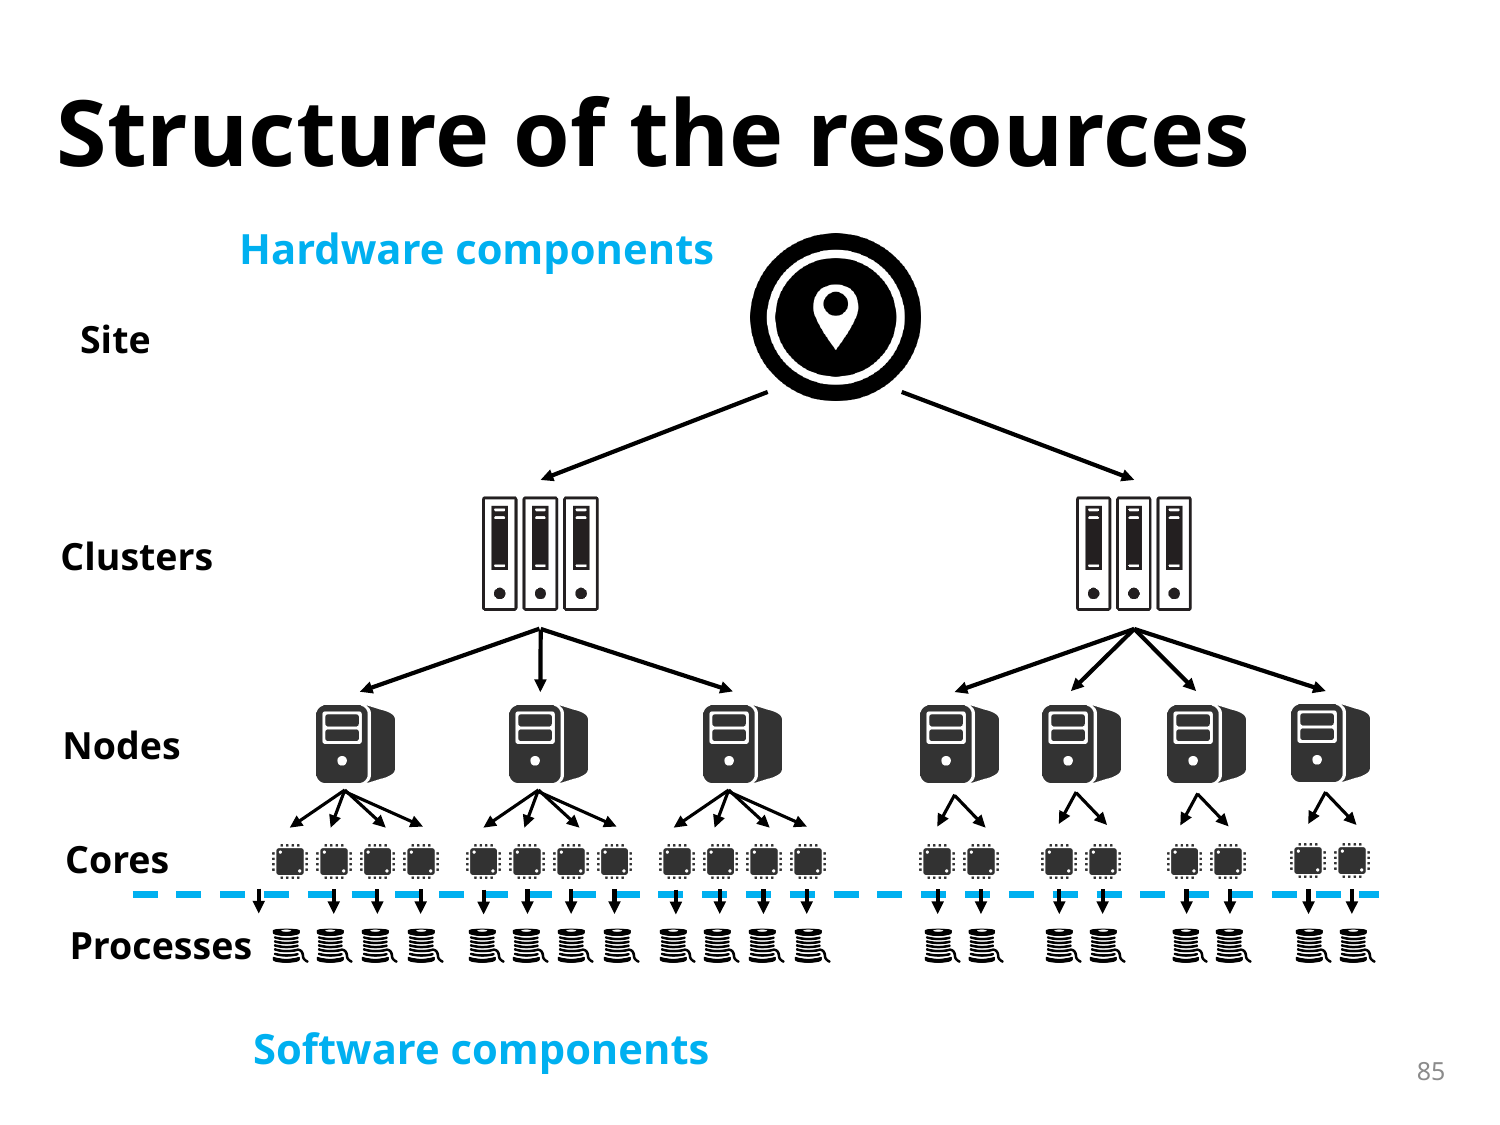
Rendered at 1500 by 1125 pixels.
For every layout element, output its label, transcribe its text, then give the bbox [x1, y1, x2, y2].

picture [272, 844, 308, 879]
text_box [540, 391, 768, 480]
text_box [901, 391, 1135, 480]
picture [1167, 844, 1202, 879]
text_box Clusters [45, 525, 229, 586]
picture [464, 479, 617, 628]
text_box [330, 789, 344, 828]
picture [703, 705, 782, 783]
picture [316, 705, 395, 783]
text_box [1076, 792, 1108, 825]
picture [509, 705, 588, 783]
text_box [1135, 628, 1196, 691]
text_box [1308, 791, 1326, 824]
picture [703, 844, 738, 879]
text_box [1180, 793, 1198, 826]
picture [463, 923, 644, 969]
picture [1290, 843, 1326, 878]
picture [509, 844, 545, 879]
picture [1041, 844, 1077, 879]
picture [963, 844, 999, 879]
picture [919, 923, 1008, 969]
picture [1040, 923, 1130, 969]
picture [1167, 705, 1246, 783]
picture [920, 705, 999, 783]
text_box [937, 794, 955, 827]
picture [1291, 704, 1370, 782]
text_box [1325, 792, 1357, 825]
title Structure of the resources [41, 59, 1461, 215]
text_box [483, 789, 524, 828]
picture [1085, 844, 1121, 879]
picture [597, 844, 632, 879]
picture [1058, 479, 1211, 629]
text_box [538, 791, 617, 827]
picture [919, 844, 955, 879]
slide_number 85 [1059, 1042, 1461, 1103]
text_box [1196, 628, 1326, 691]
text_box Software components [238, 1015, 725, 1081]
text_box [1197, 794, 1229, 827]
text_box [673, 789, 714, 828]
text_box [344, 791, 423, 827]
picture [359, 844, 395, 879]
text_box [1058, 791, 1077, 824]
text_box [714, 789, 728, 828]
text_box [540, 628, 733, 692]
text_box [728, 791, 807, 827]
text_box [524, 789, 538, 828]
picture [750, 233, 921, 401]
picture [1167, 923, 1256, 969]
text_box Processes [54, 914, 268, 974]
text_box Nodes [47, 714, 196, 775]
picture [654, 923, 835, 969]
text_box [289, 789, 330, 828]
picture [1210, 844, 1246, 879]
picture [403, 844, 439, 879]
picture [1290, 923, 1380, 968]
picture [659, 844, 695, 879]
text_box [954, 795, 986, 828]
picture [1334, 843, 1370, 878]
picture [790, 844, 826, 879]
picture [466, 844, 501, 879]
text_box Site [65, 309, 166, 369]
picture [316, 844, 352, 879]
picture [553, 844, 589, 879]
text_box Cores [50, 828, 185, 889]
picture [267, 923, 448, 969]
picture [746, 844, 782, 879]
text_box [954, 629, 1135, 693]
picture [1042, 705, 1121, 783]
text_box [359, 628, 540, 692]
text_box Hardware components [224, 215, 730, 281]
